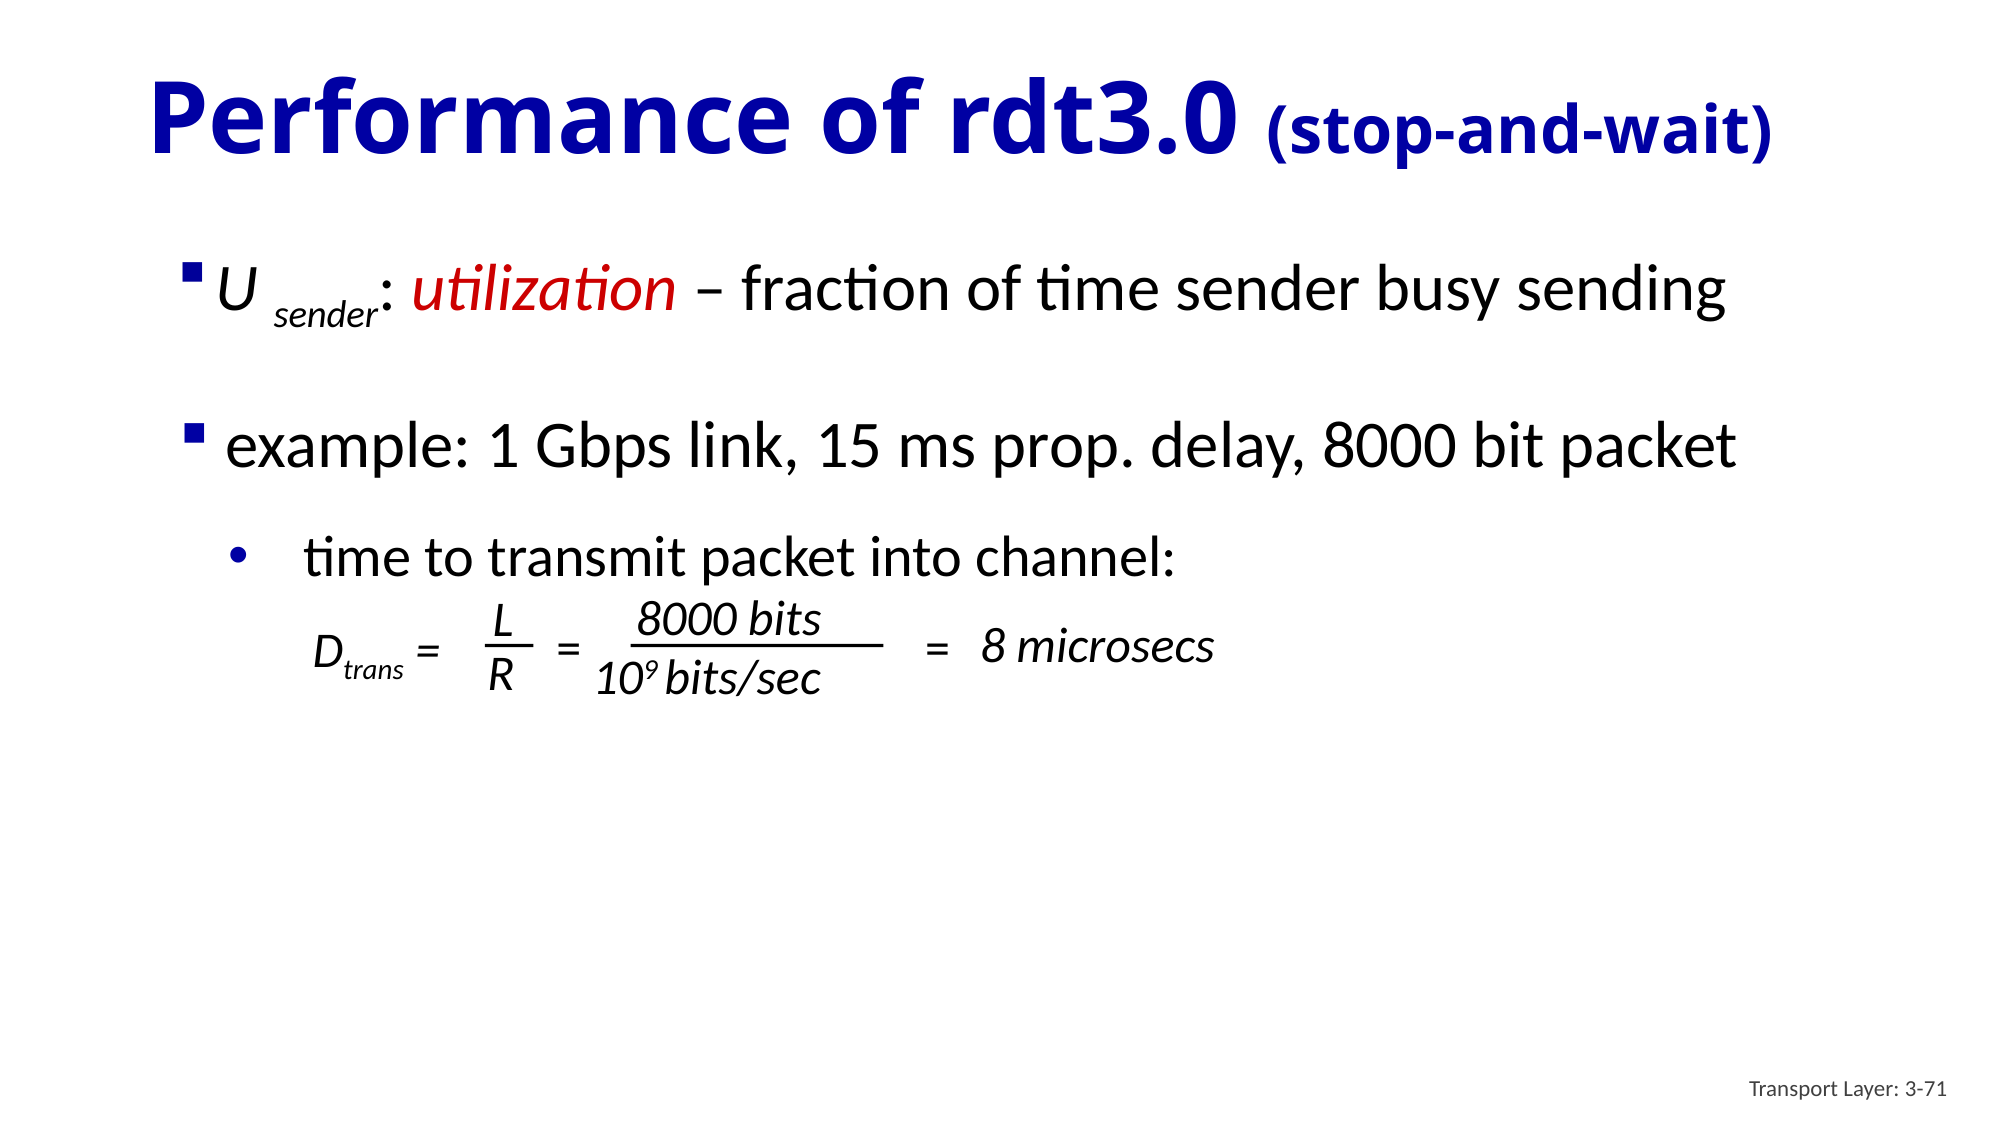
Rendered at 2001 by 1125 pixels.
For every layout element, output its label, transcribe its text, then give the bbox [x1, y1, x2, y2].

slide_number Transport Layer: 3-71 [1512, 1056, 1963, 1117]
text_box example: 1 Gbps link, 15 ms prop. delay, 8000 bit packet [142, 402, 1871, 574]
title Performance of rdt3.0 (stop-and-wait) [131, 47, 1952, 195]
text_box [292, 578, 1232, 712]
text_box time to transmit packet into channel: [136, 518, 1731, 691]
text_box U sender: utilization – fraction of time sender busy sending [87, 241, 1852, 320]
